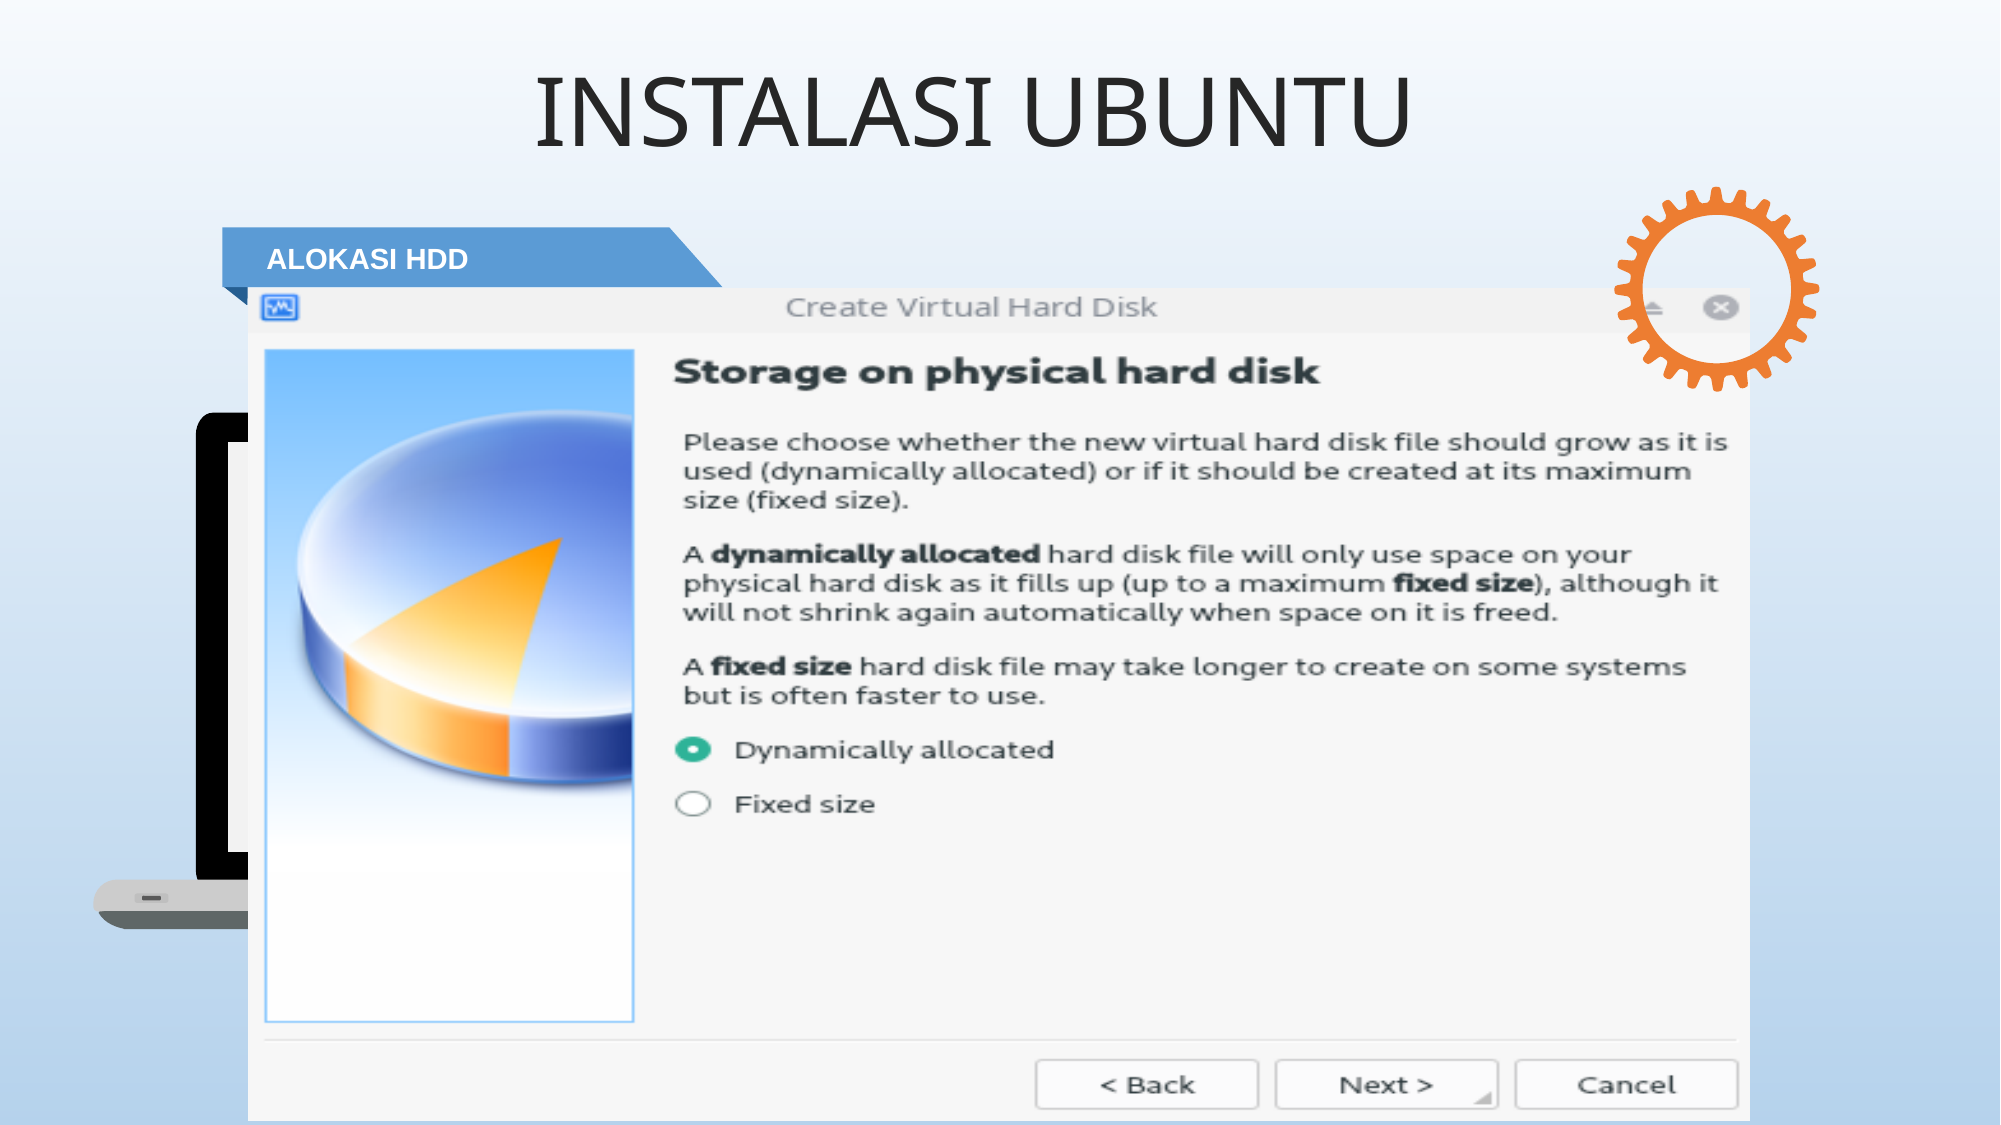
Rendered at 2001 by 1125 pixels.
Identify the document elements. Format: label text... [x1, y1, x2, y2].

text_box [222, 227, 723, 306]
text_box [1614, 186, 1820, 379]
picture [248, 288, 1750, 1122]
list INSTALASI UBUNTU [0, 55, 1952, 175]
